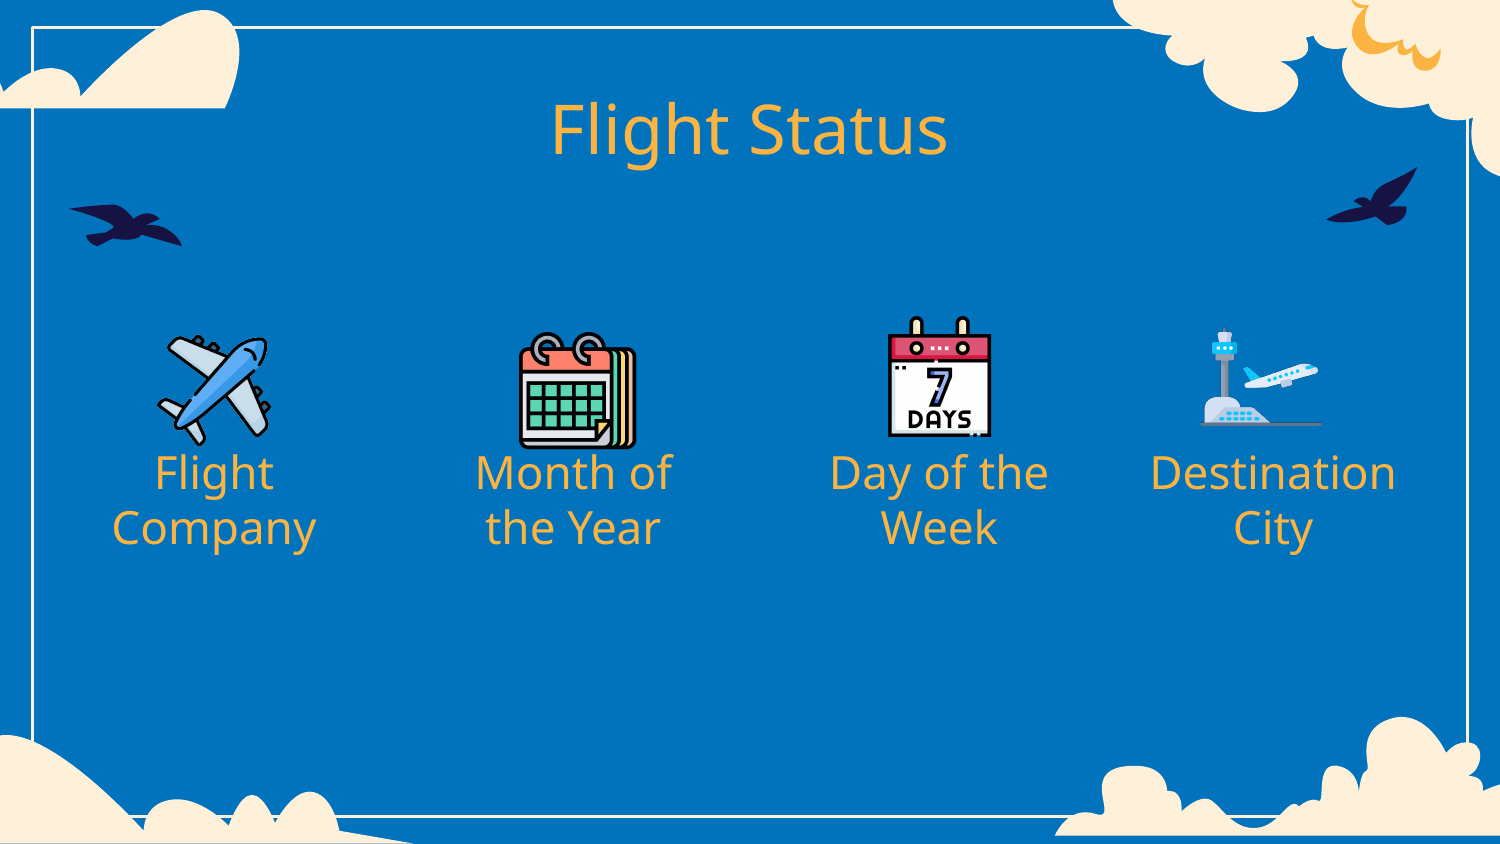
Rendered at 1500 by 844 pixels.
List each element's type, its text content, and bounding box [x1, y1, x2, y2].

picture [1200, 315, 1322, 437]
title Destination City [1119, 461, 1427, 536]
picture [157, 334, 271, 448]
picture [517, 330, 638, 452]
title Flight Status [253, 87, 1247, 167]
picture [878, 315, 1000, 437]
title Month of the Year [419, 461, 727, 536]
title Flight Company [60, 461, 368, 536]
title Day of the Week [785, 461, 1093, 536]
